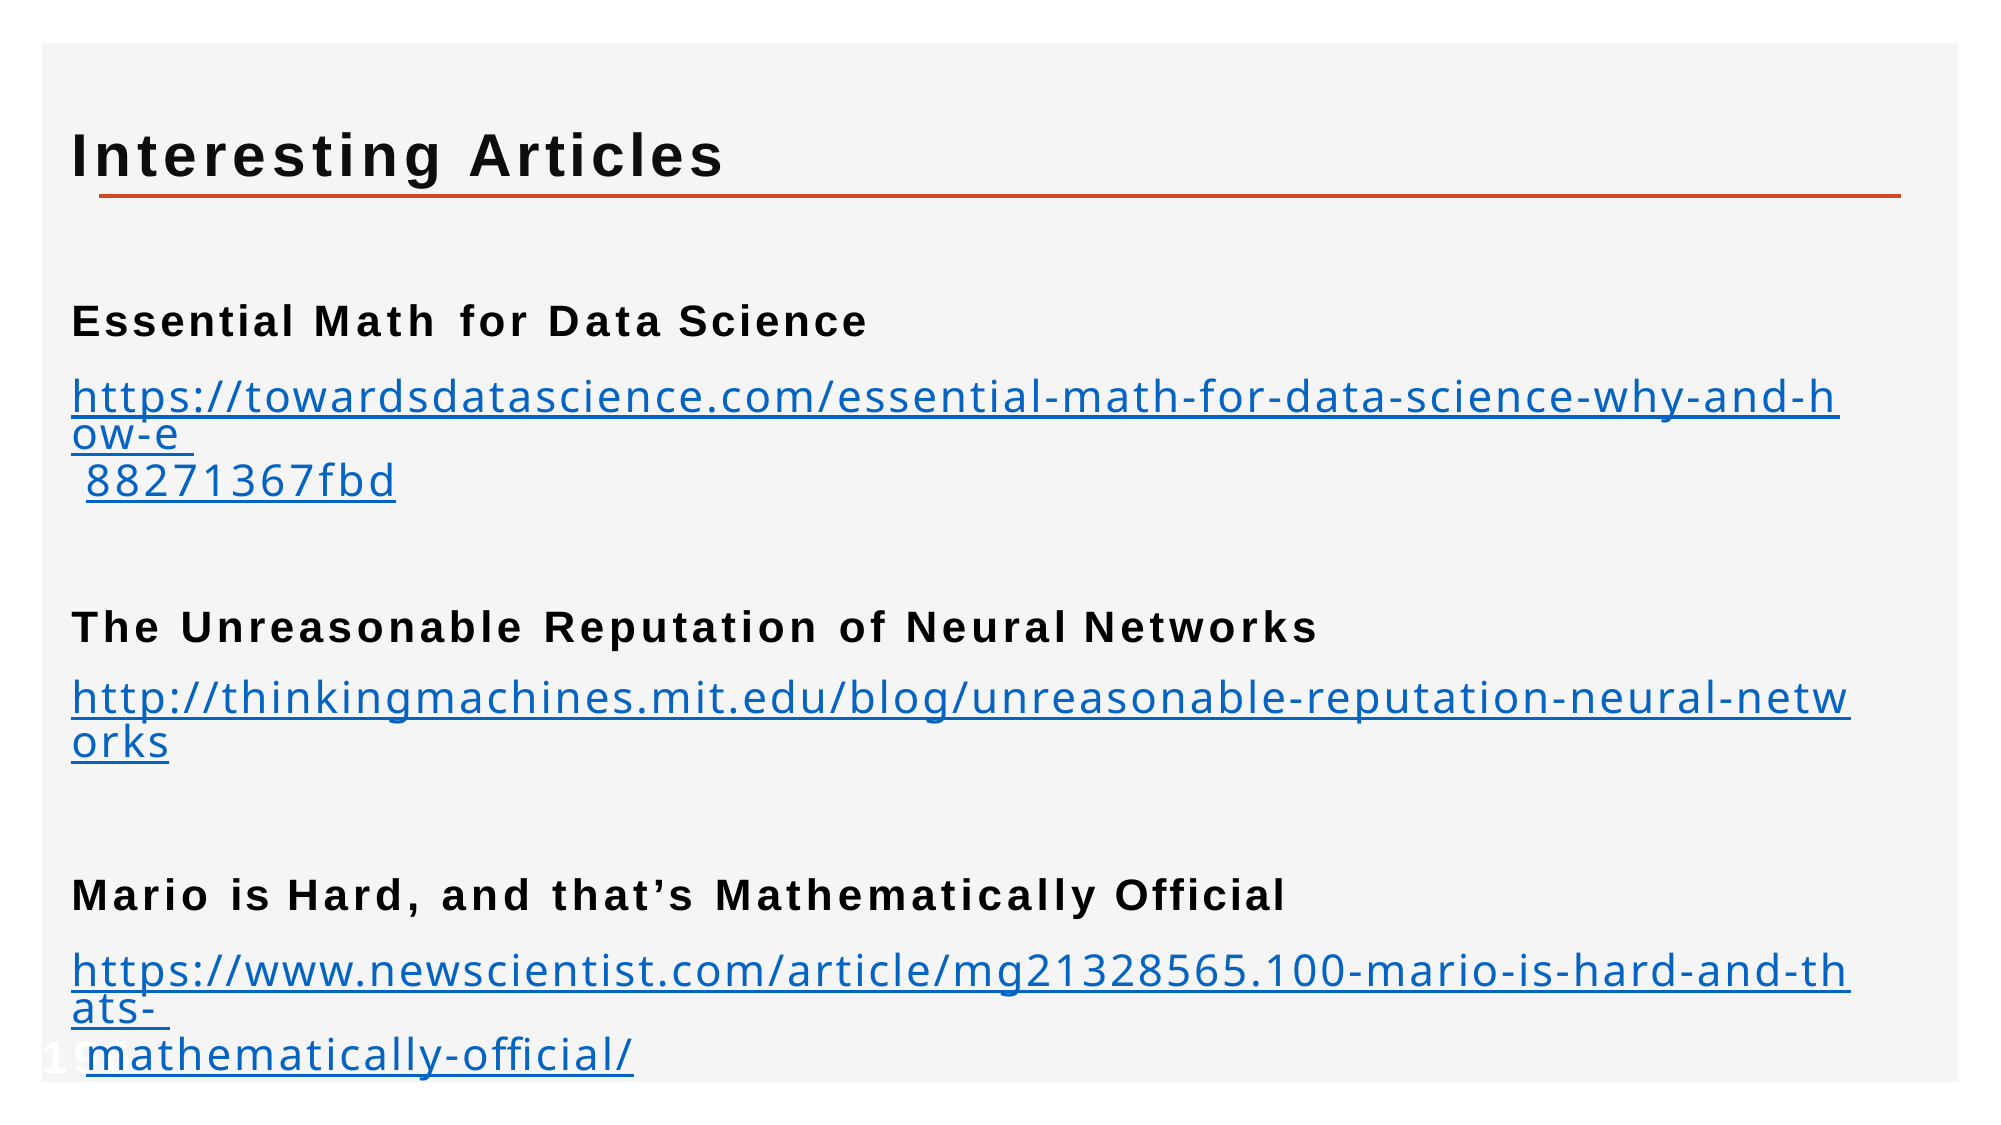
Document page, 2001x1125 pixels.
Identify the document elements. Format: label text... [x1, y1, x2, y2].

text_box 196 [36, 1028, 142, 1083]
text_box Essential Math for Data Science https://towardsdatascience.com/essential-math-for-data-science-why-and-how-e 88271367fbd The Unreasonable Reputation of Neural Networks http://thinkingmachines.mit.edu/blog/unreasonable-reputation-neural-networks Mario is Hard, and that’s Mathematically Official https://www.newscientist.com/article/mg21328565.100-mario-is-hard-and-thats- mathematically-official/ [68, 271, 1872, 962]
title Interesting Articles [68, 0, 734, 189]
